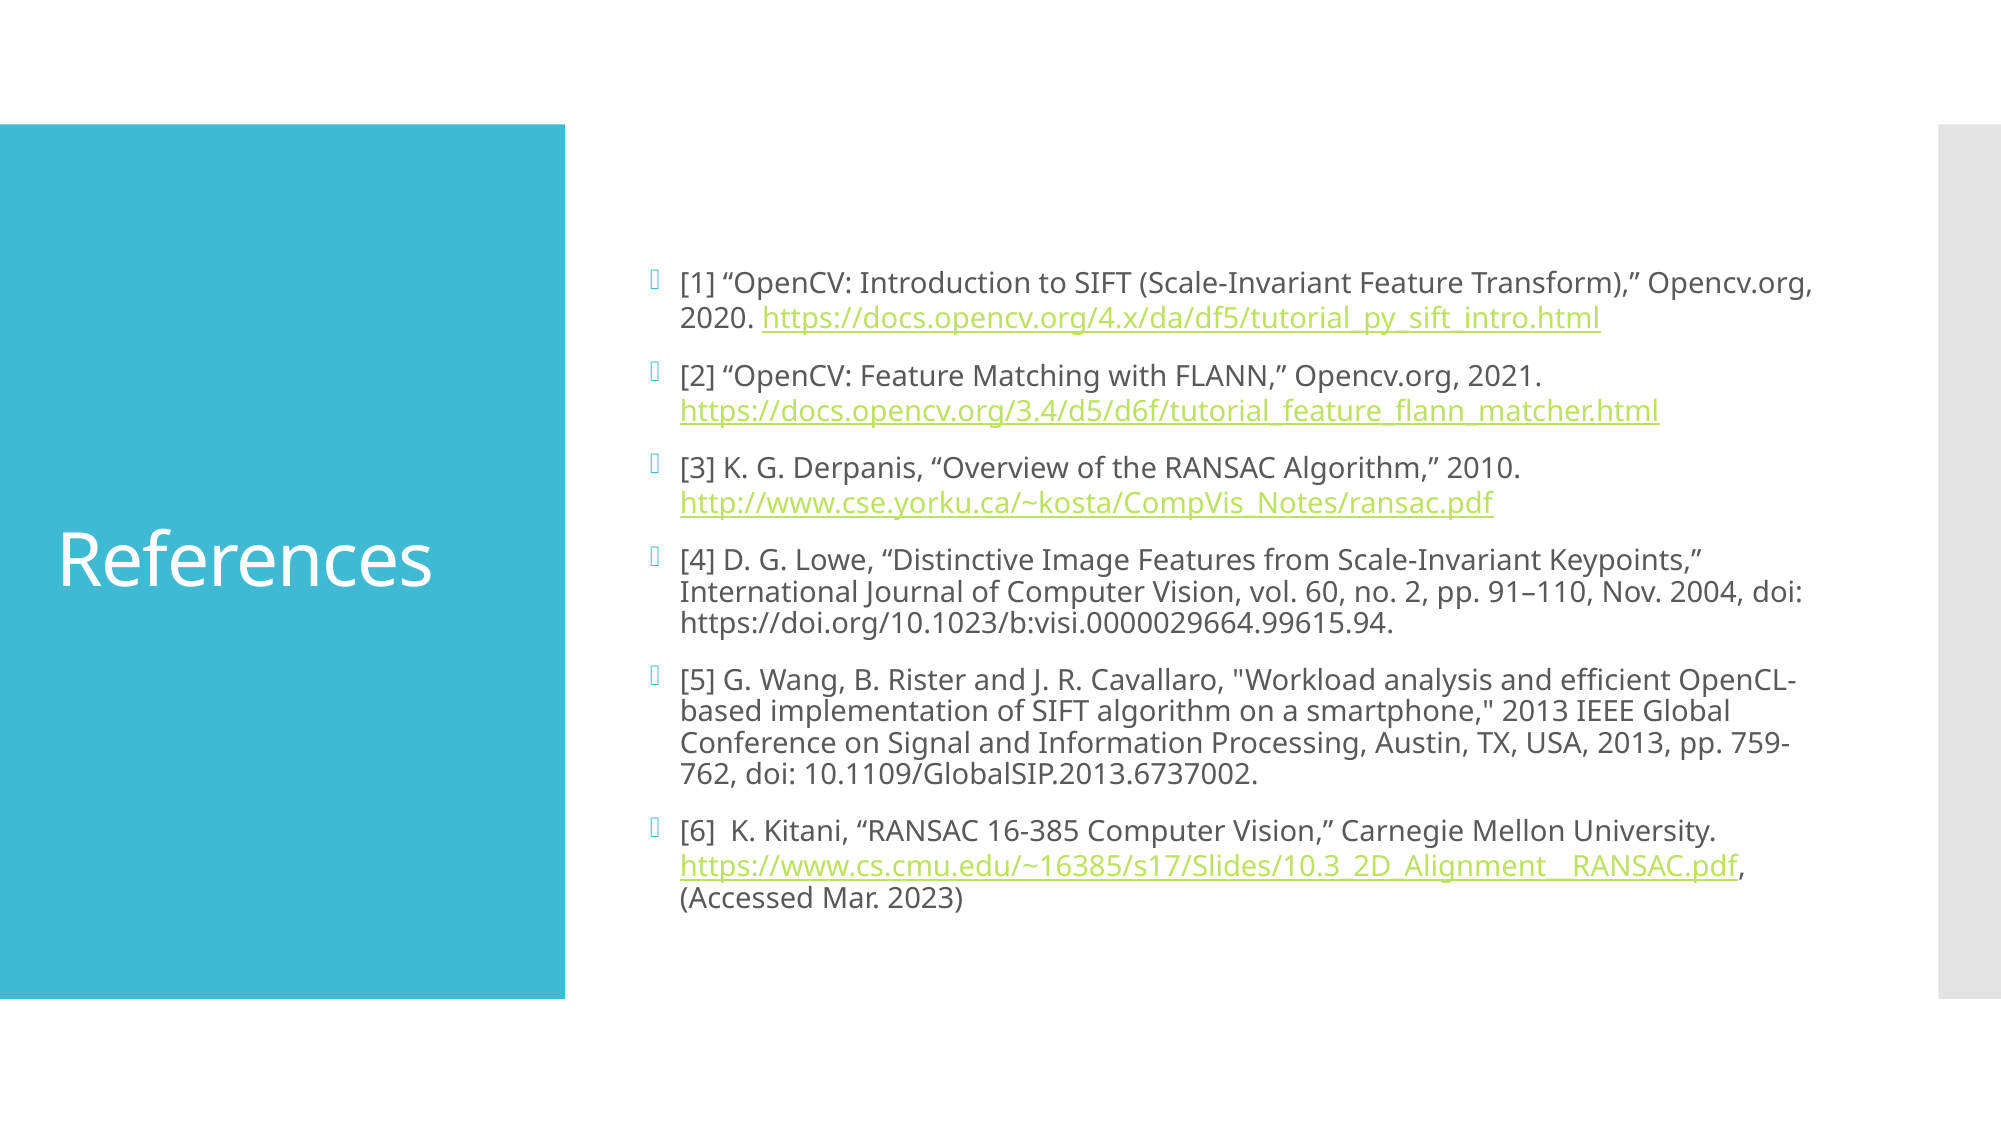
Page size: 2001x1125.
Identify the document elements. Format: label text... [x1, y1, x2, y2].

title References [41, 184, 525, 940]
list [1] “OpenCV: Introduction to SIFT (Scale-Invariant Feature Transform),” Opencv.org, 2020. https://docs.opencv.org/4.x/da/df5/tutorial_py_sift_intro.html ‌[2] “OpenCV: Feature Matching with FLANN,” Opencv.org, 2021. https://docs.opencv.org/3.4/d5/d6f/tutorial_feature_flann_matcher.html [3] K. G. Derpanis, “Overview of the RANSAC Algorithm,” 2010. http://www.cse.yorku.ca/~kosta/CompVis_Notes/ransac.pdf [4] D. G. Lowe, “Distinctive Image Features from Scale-Invariant Keypoints,” International Journal of Computer Vision, vol. 60, no. 2, pp. 91–110, Nov. 2004, doi: https://doi.org/10.1023/b:visi.0000029664.99615.94. [5] G. Wang, B. Rister and J. R. Cavallaro, "Workload analysis and efficient OpenCL-based implementation of SIFT algorithm on a smartphone," 2013 IEEE Global Conference on Signal and Information Processing, Austin, TX, USA, 2013, pp. 759-762, doi: 10.1109/GlobalSIP.2013.6737002. [6] K. Kitani, “RANSAC 16-385 Computer Vision,” Carnegie Mellon University. https://www.cs.cmu.edu/~16385/s17/Slides/10.3_2D_Alignment__RANSAC.pdf, (Accessed Mar. 2023) [634, 141, 1835, 982]
